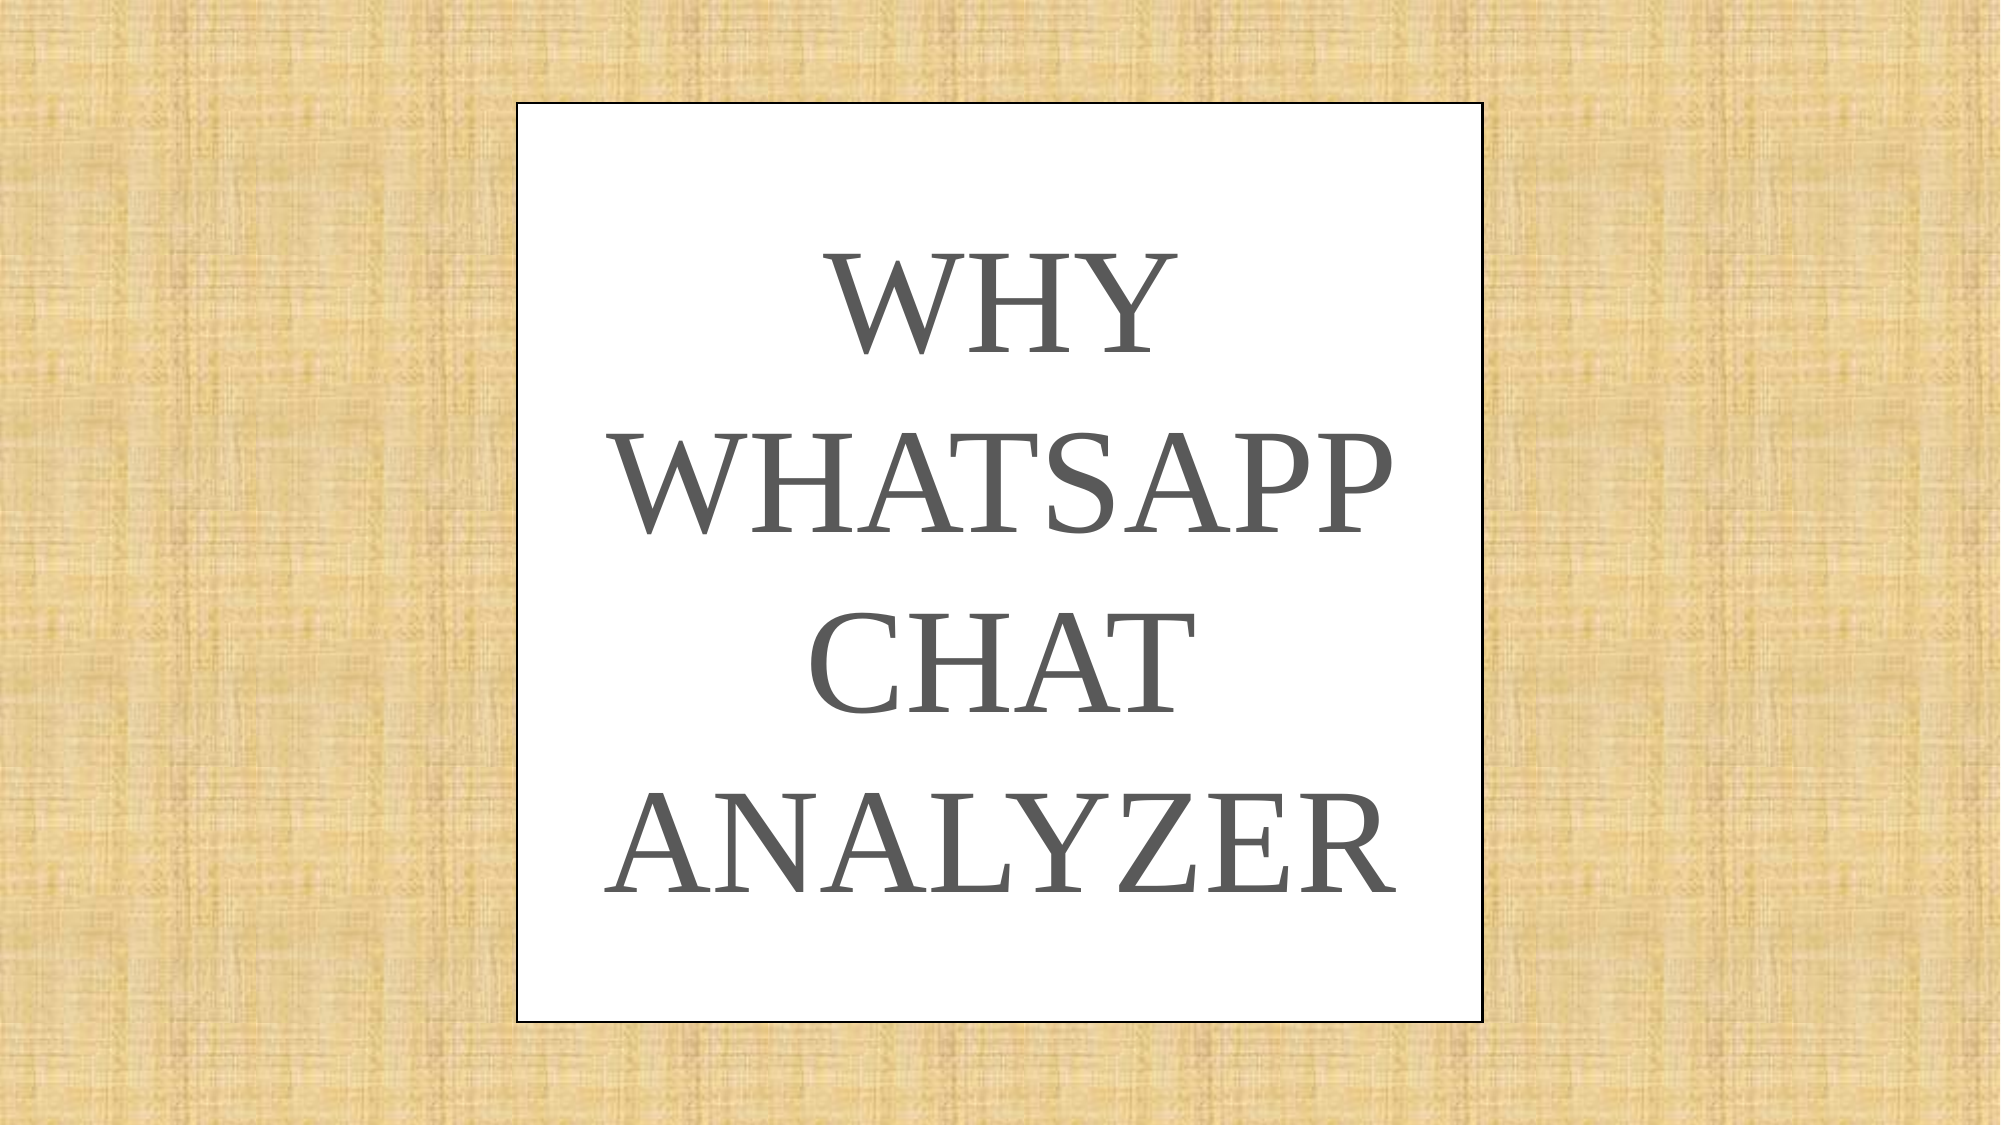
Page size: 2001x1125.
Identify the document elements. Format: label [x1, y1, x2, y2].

text_box [517, 102, 1483, 1023]
picture [0, 0, 2001, 1125]
